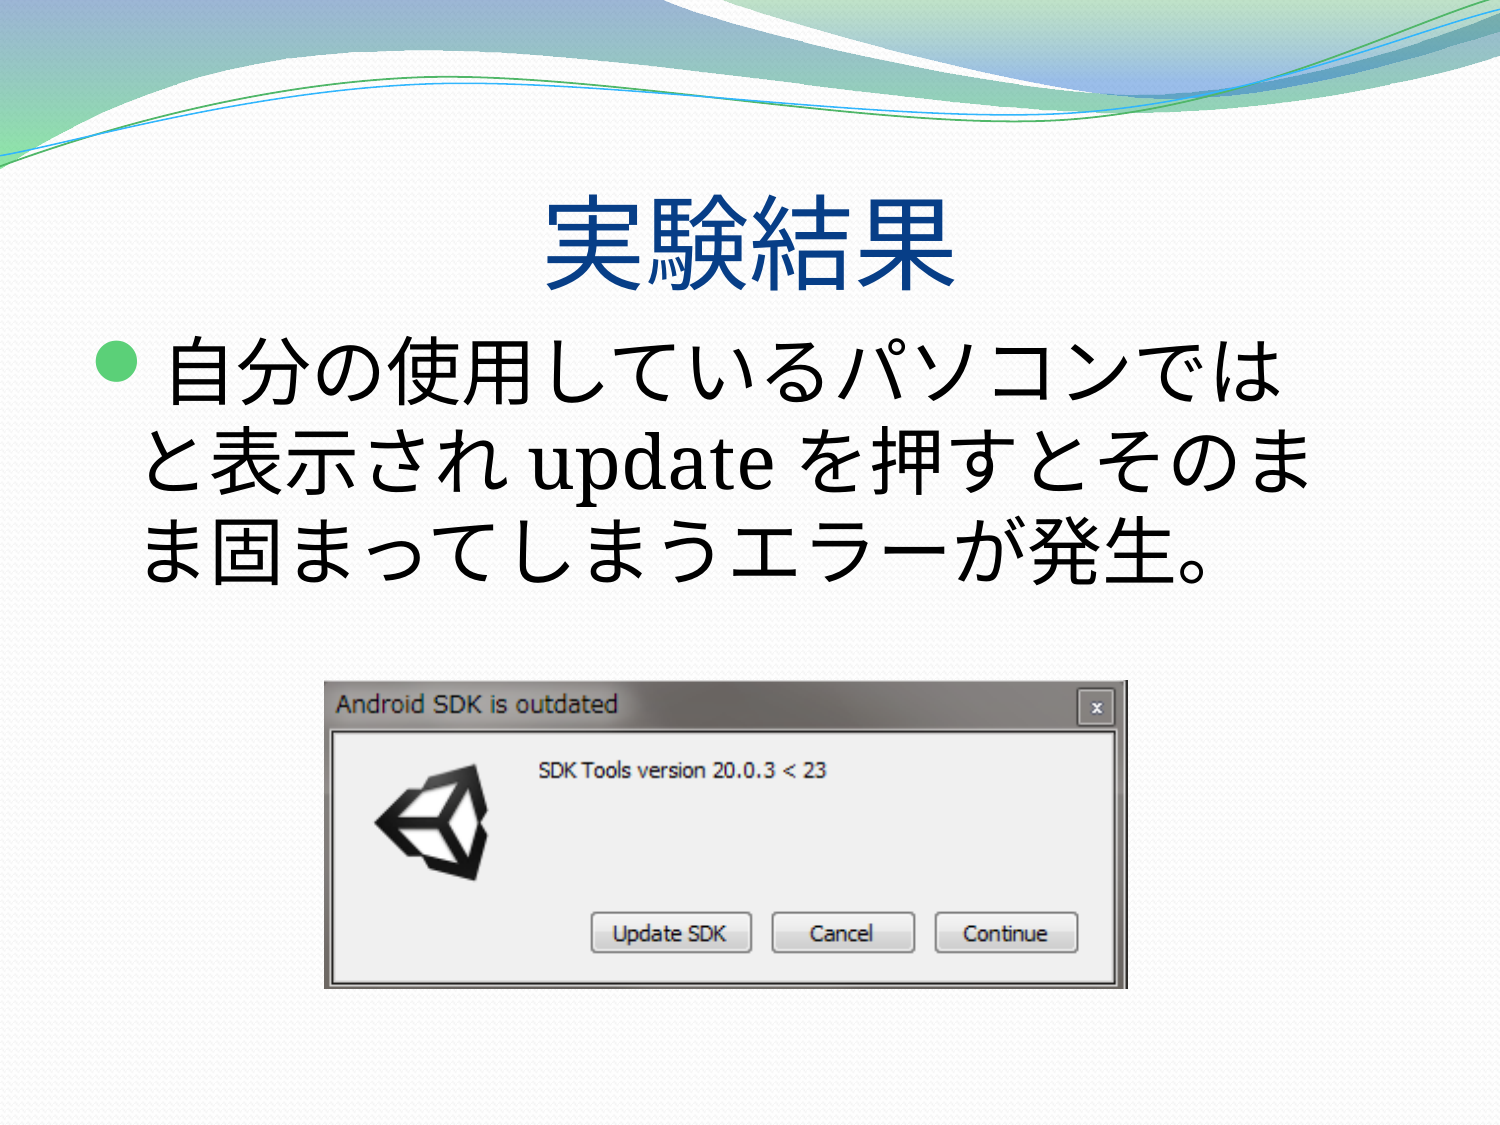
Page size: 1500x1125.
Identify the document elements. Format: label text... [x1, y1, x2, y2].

title 実験結果 [75, 115, 1425, 303]
picture [324, 680, 1129, 990]
list 自分の使用しているパソコンではと表示されupdateを押すとそのまま固まってしまうエラーが発生。 [75, 317, 1353, 1038]
